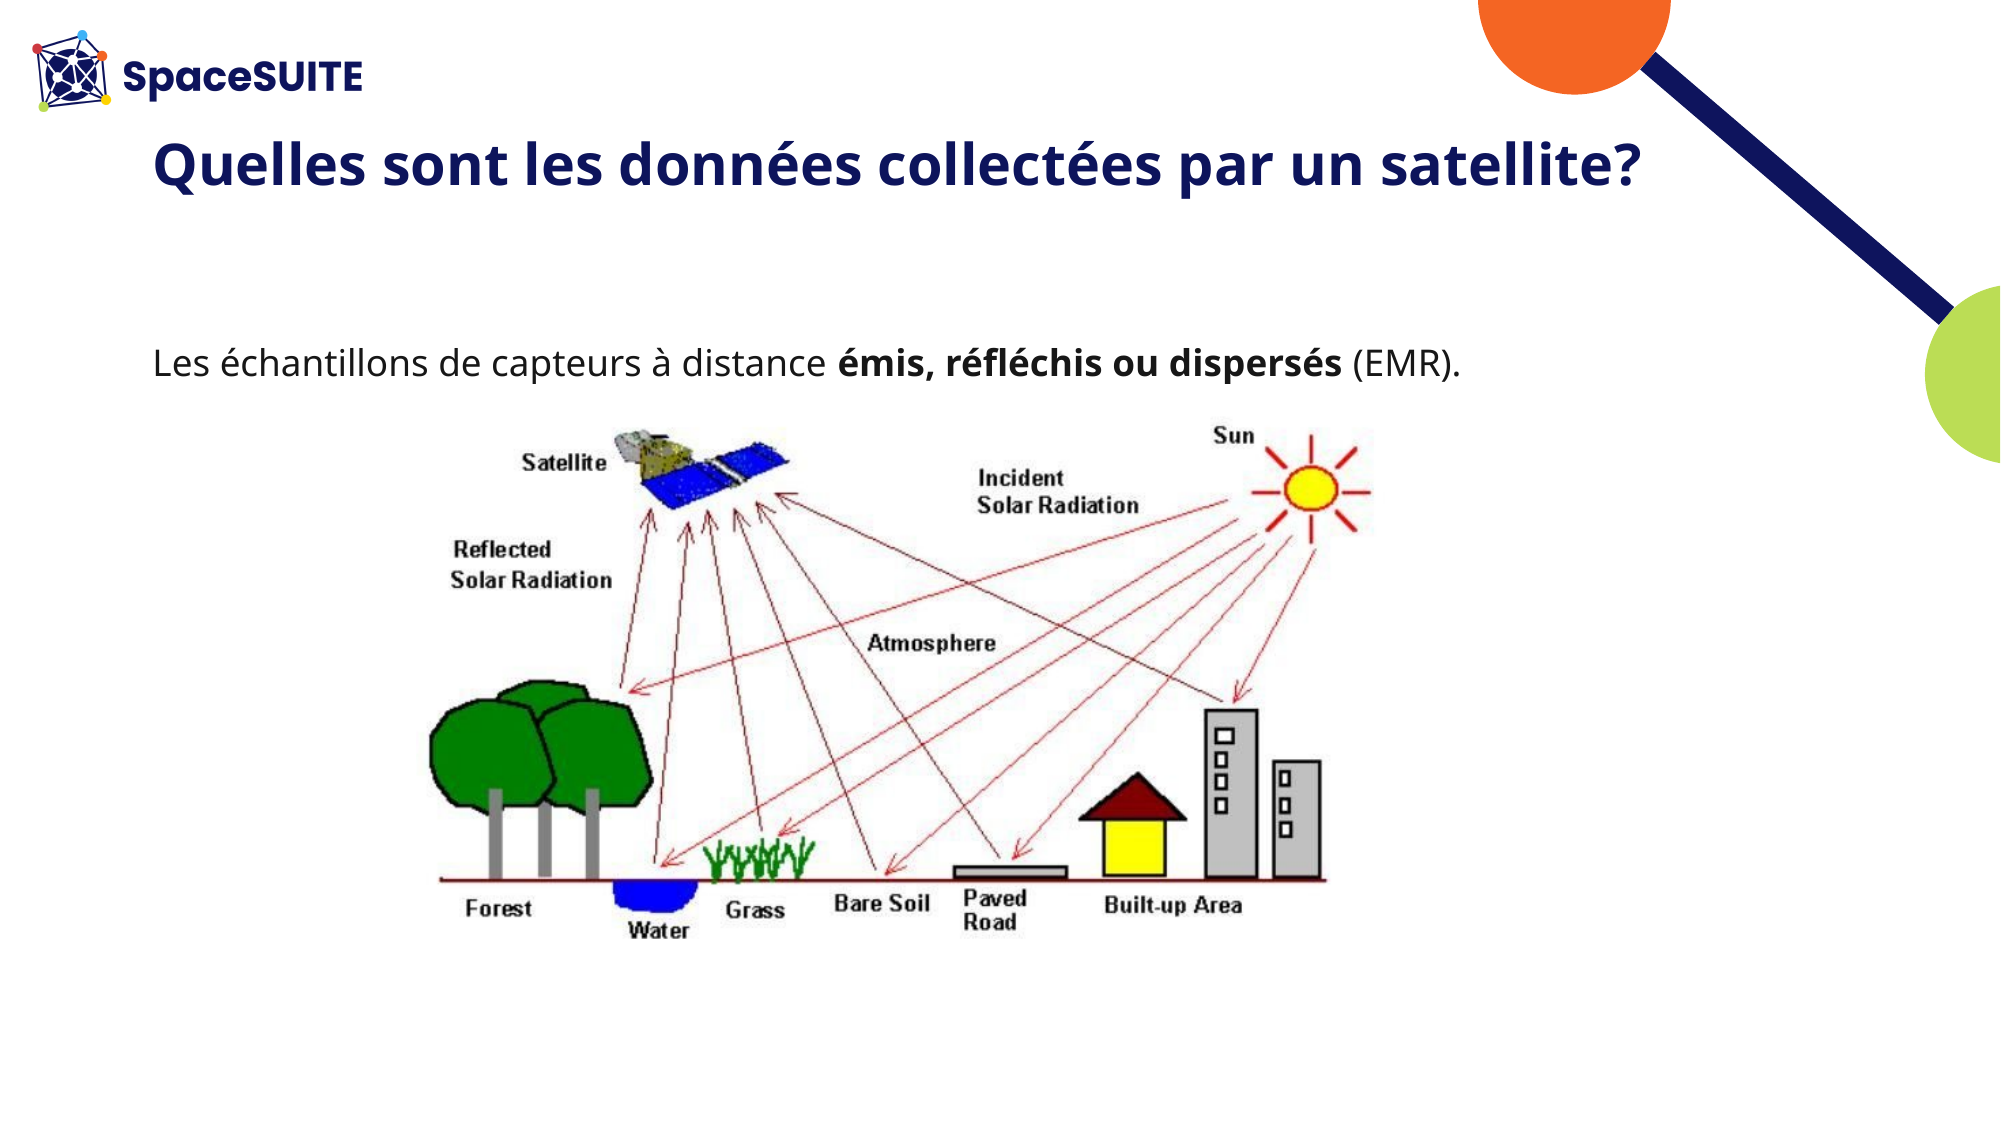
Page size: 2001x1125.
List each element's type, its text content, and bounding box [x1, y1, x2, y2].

picture [416, 383, 1394, 959]
picture [32, 30, 362, 112]
list Les échantillons de capteurs à distance émis, réfléchis ou dispersés (EMR). [137, 331, 1520, 419]
title Quelles sont les données collectées par un satellite? [137, 120, 1672, 233]
